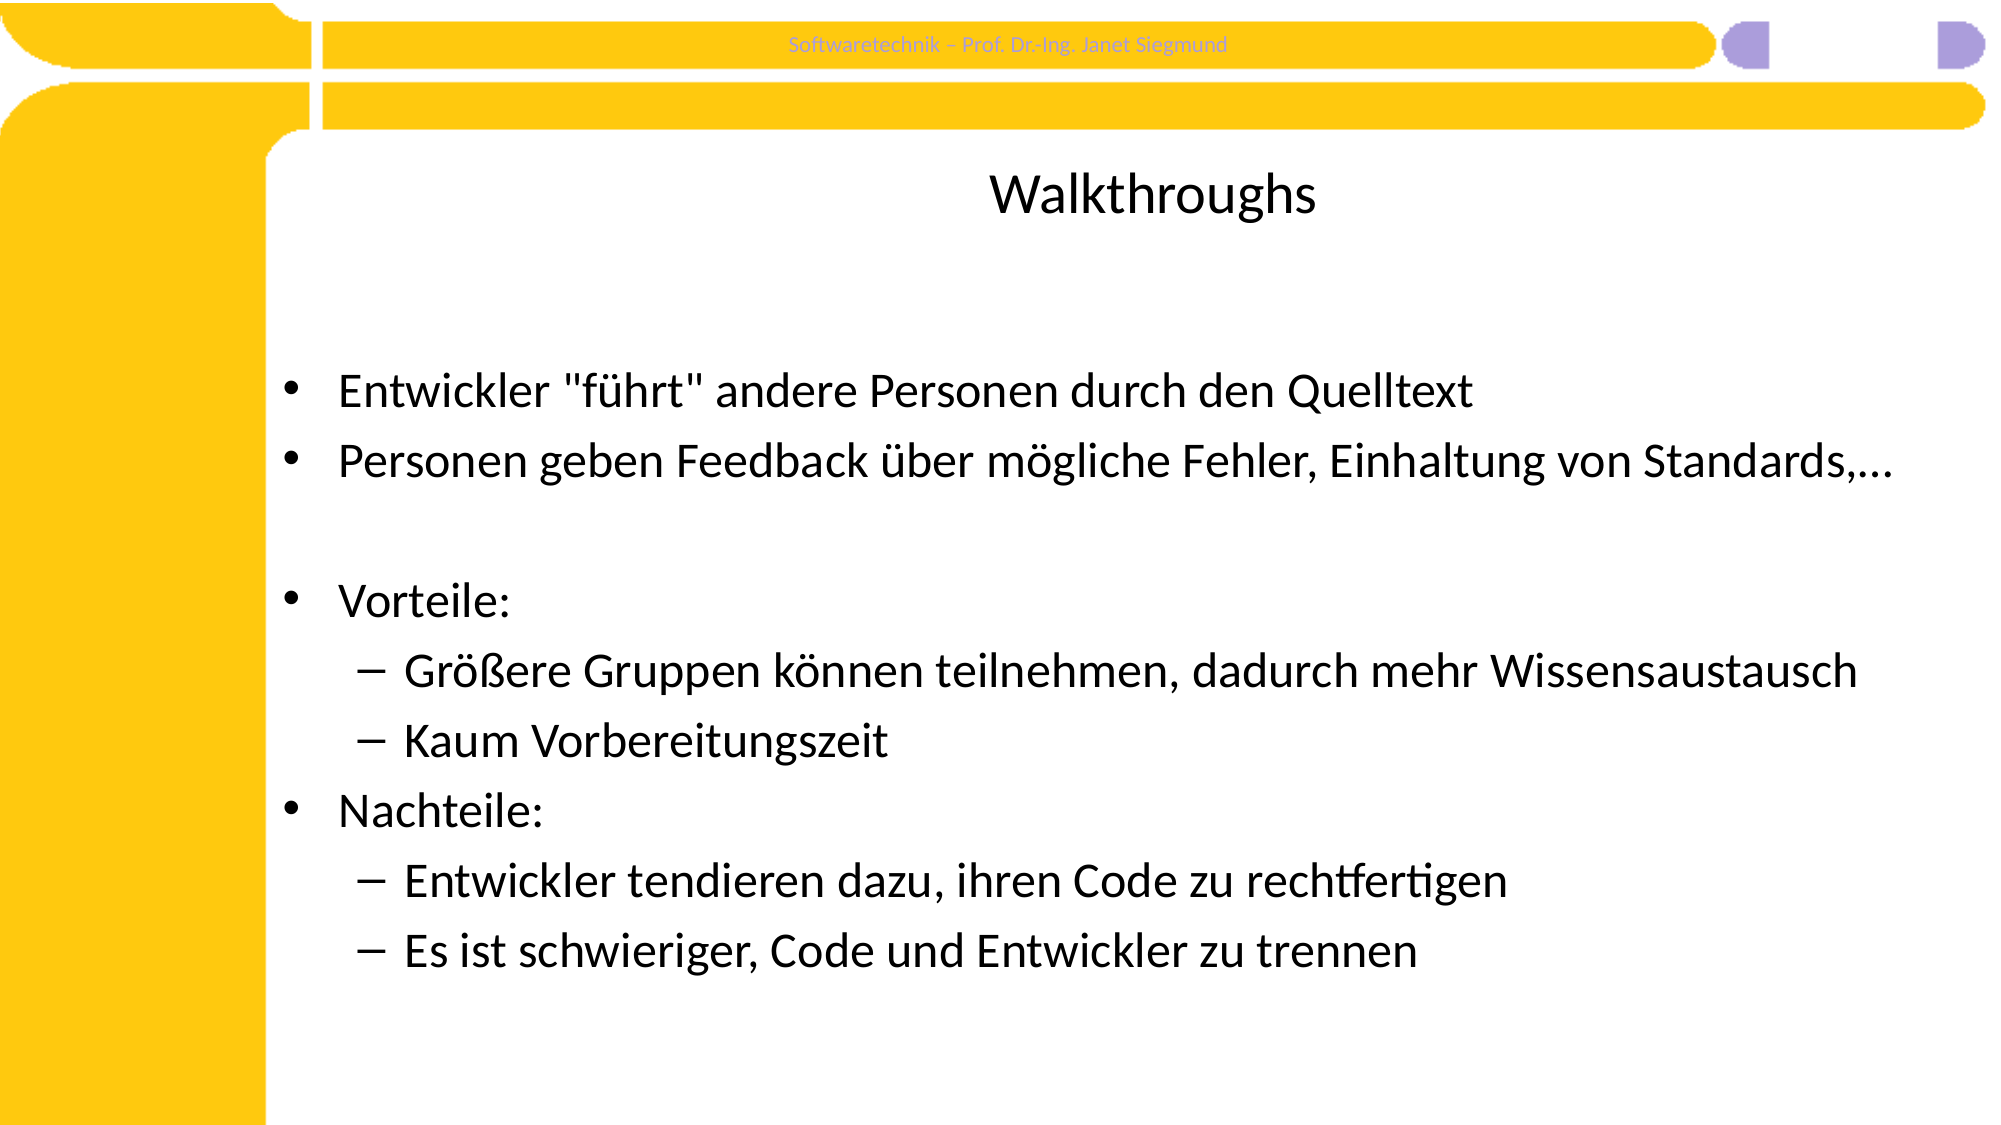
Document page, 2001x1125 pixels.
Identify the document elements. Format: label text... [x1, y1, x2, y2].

list Entwickler "führt" andere Personen durch den Quelltext Personen geben Feedback über mögliche Fehler, Einhaltung von Standards,… Vorteile: Größere Gruppen können teilnehmen, dadurch mehr Wissensaustausch Kaum Vorbereitungszeit Nachteile: Entwickler tendieren dazu, ihren Code zu rechtfertigen Es ist schwieriger, Code und Entwickler zu trennen [267, 349, 1993, 1104]
title Walkthroughs [350, 137, 1957, 243]
picture [0, 3, 1999, 1125]
